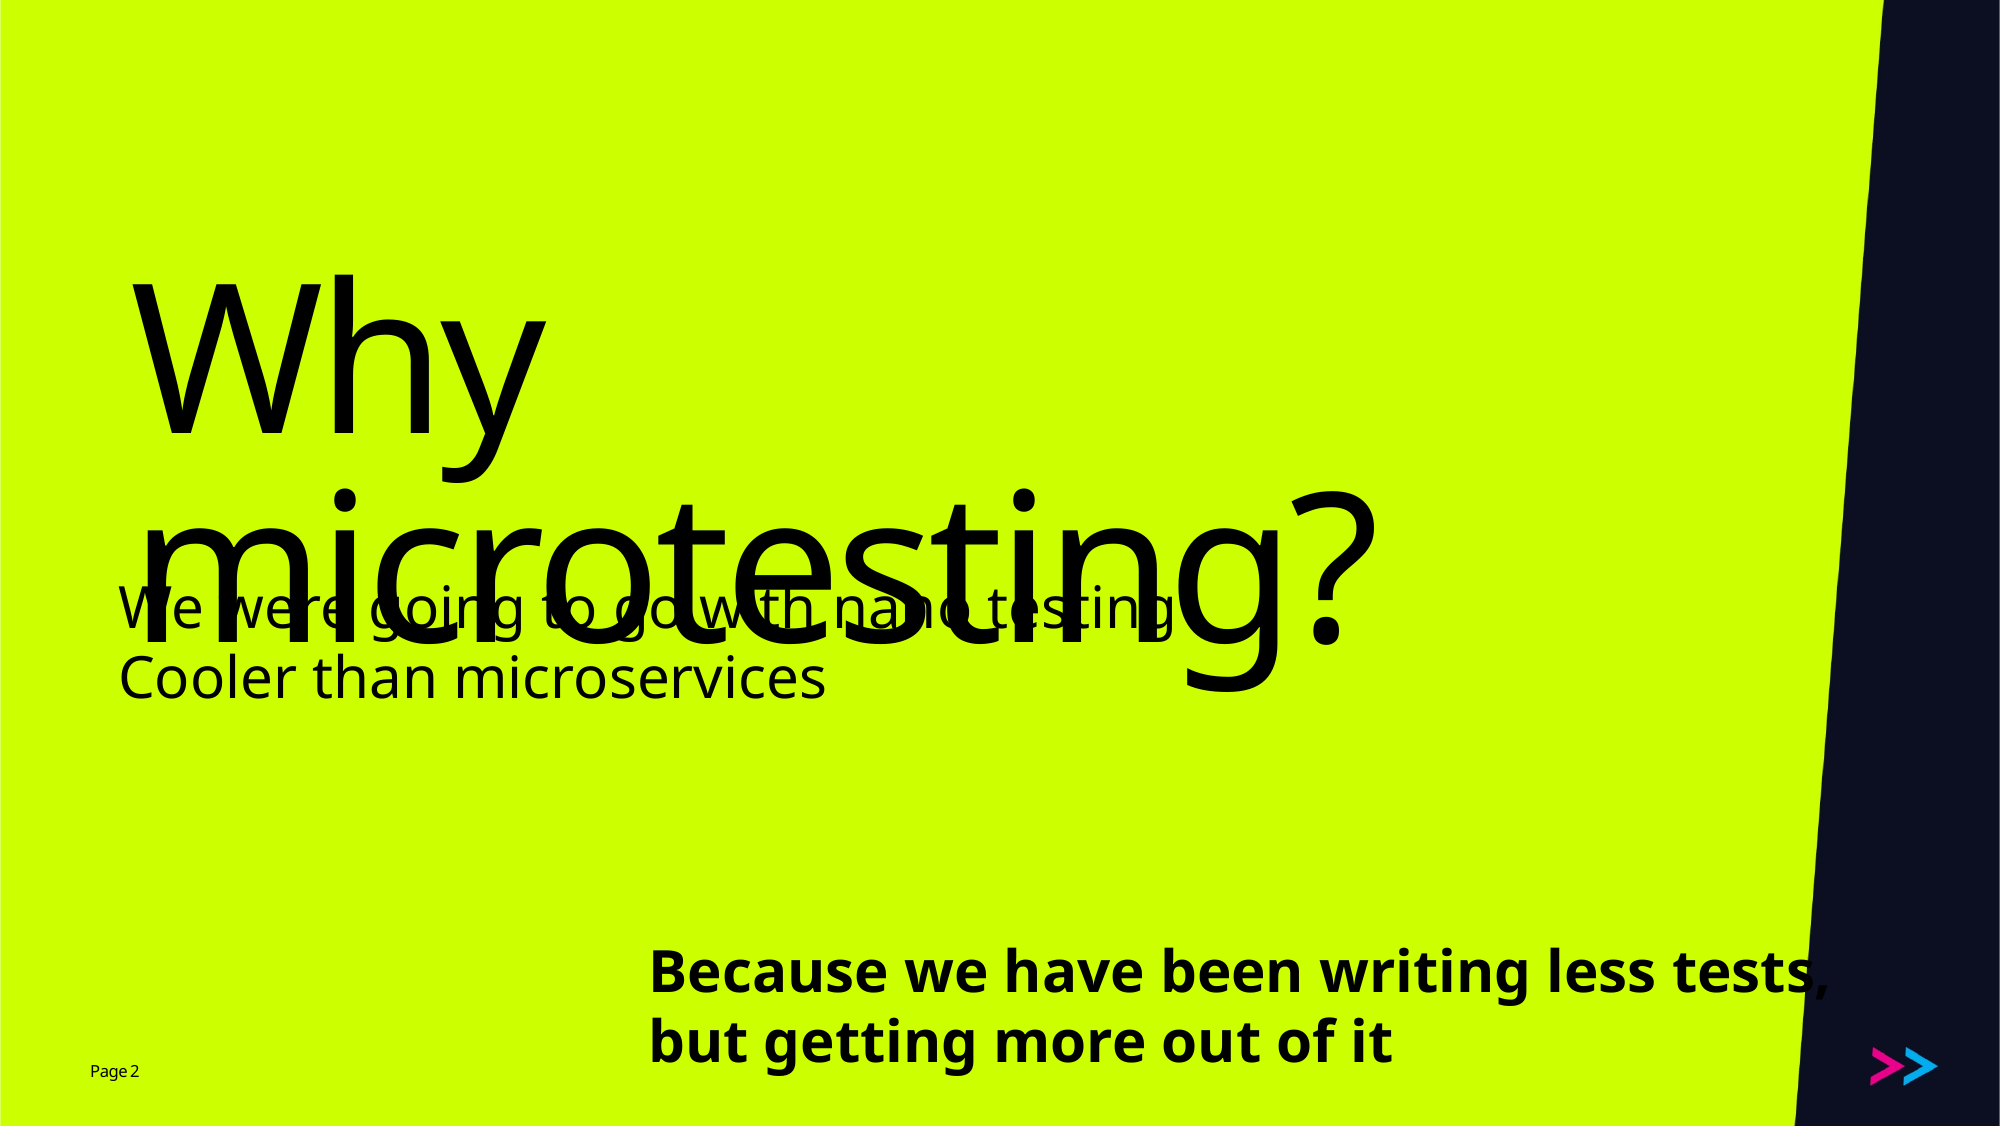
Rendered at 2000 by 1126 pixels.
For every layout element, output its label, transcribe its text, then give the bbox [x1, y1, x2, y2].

title Why microtesting? [130, 267, 1749, 1012]
text_box We were going to go with nano testing Cooler than microservices [103, 562, 1192, 788]
picture [0, 0, 2000, 1126]
text_box Because we have been writing less tests, but getting more out of it [633, 926, 1847, 1082]
slide_number 2 [130, 1061, 166, 1113]
